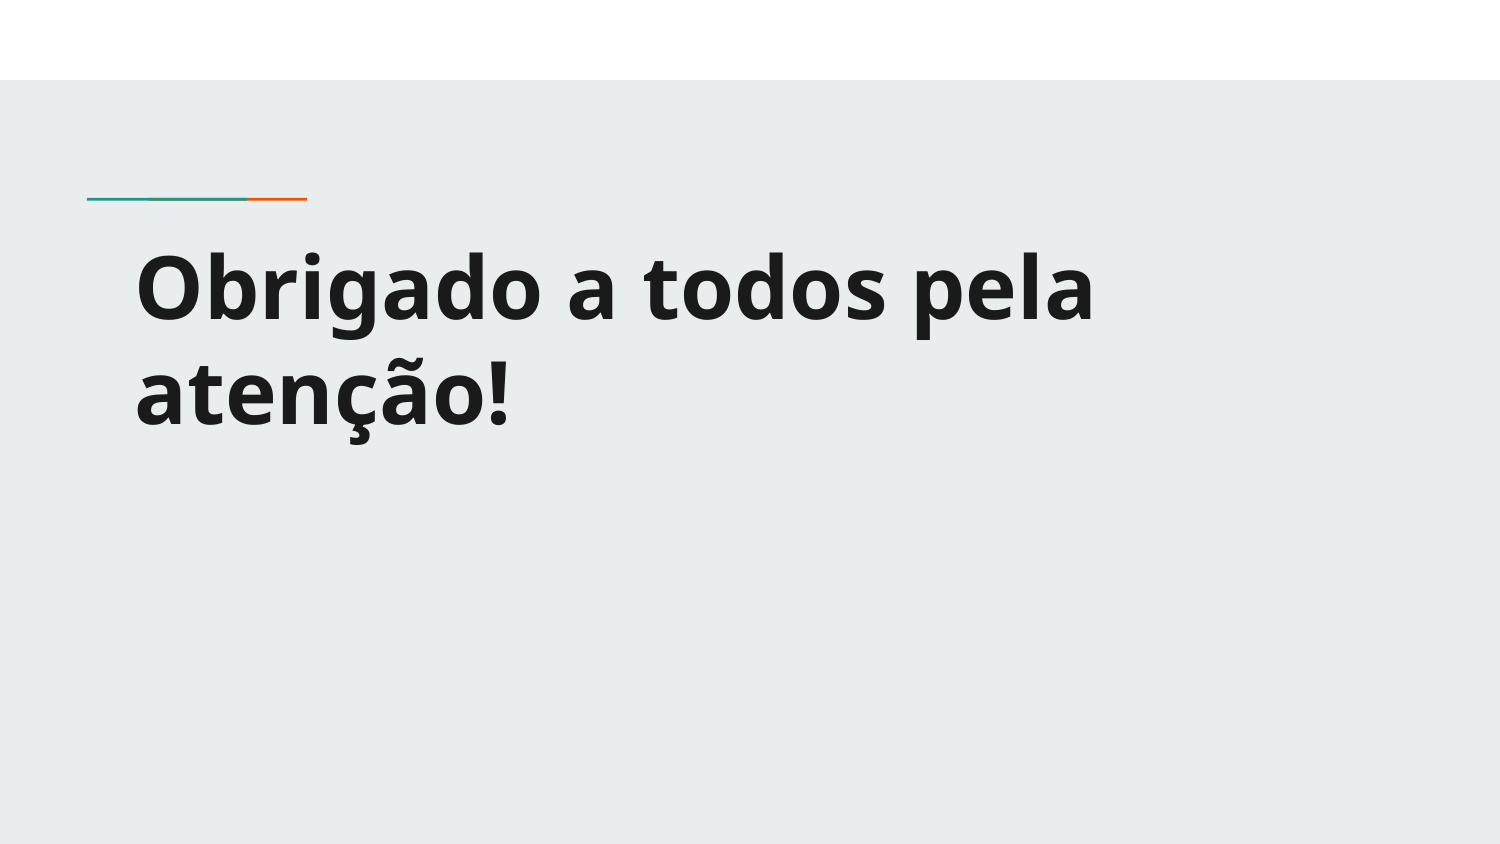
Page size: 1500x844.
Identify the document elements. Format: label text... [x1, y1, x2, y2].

title Obrigado a todos pela atenção! [119, 216, 1381, 490]
